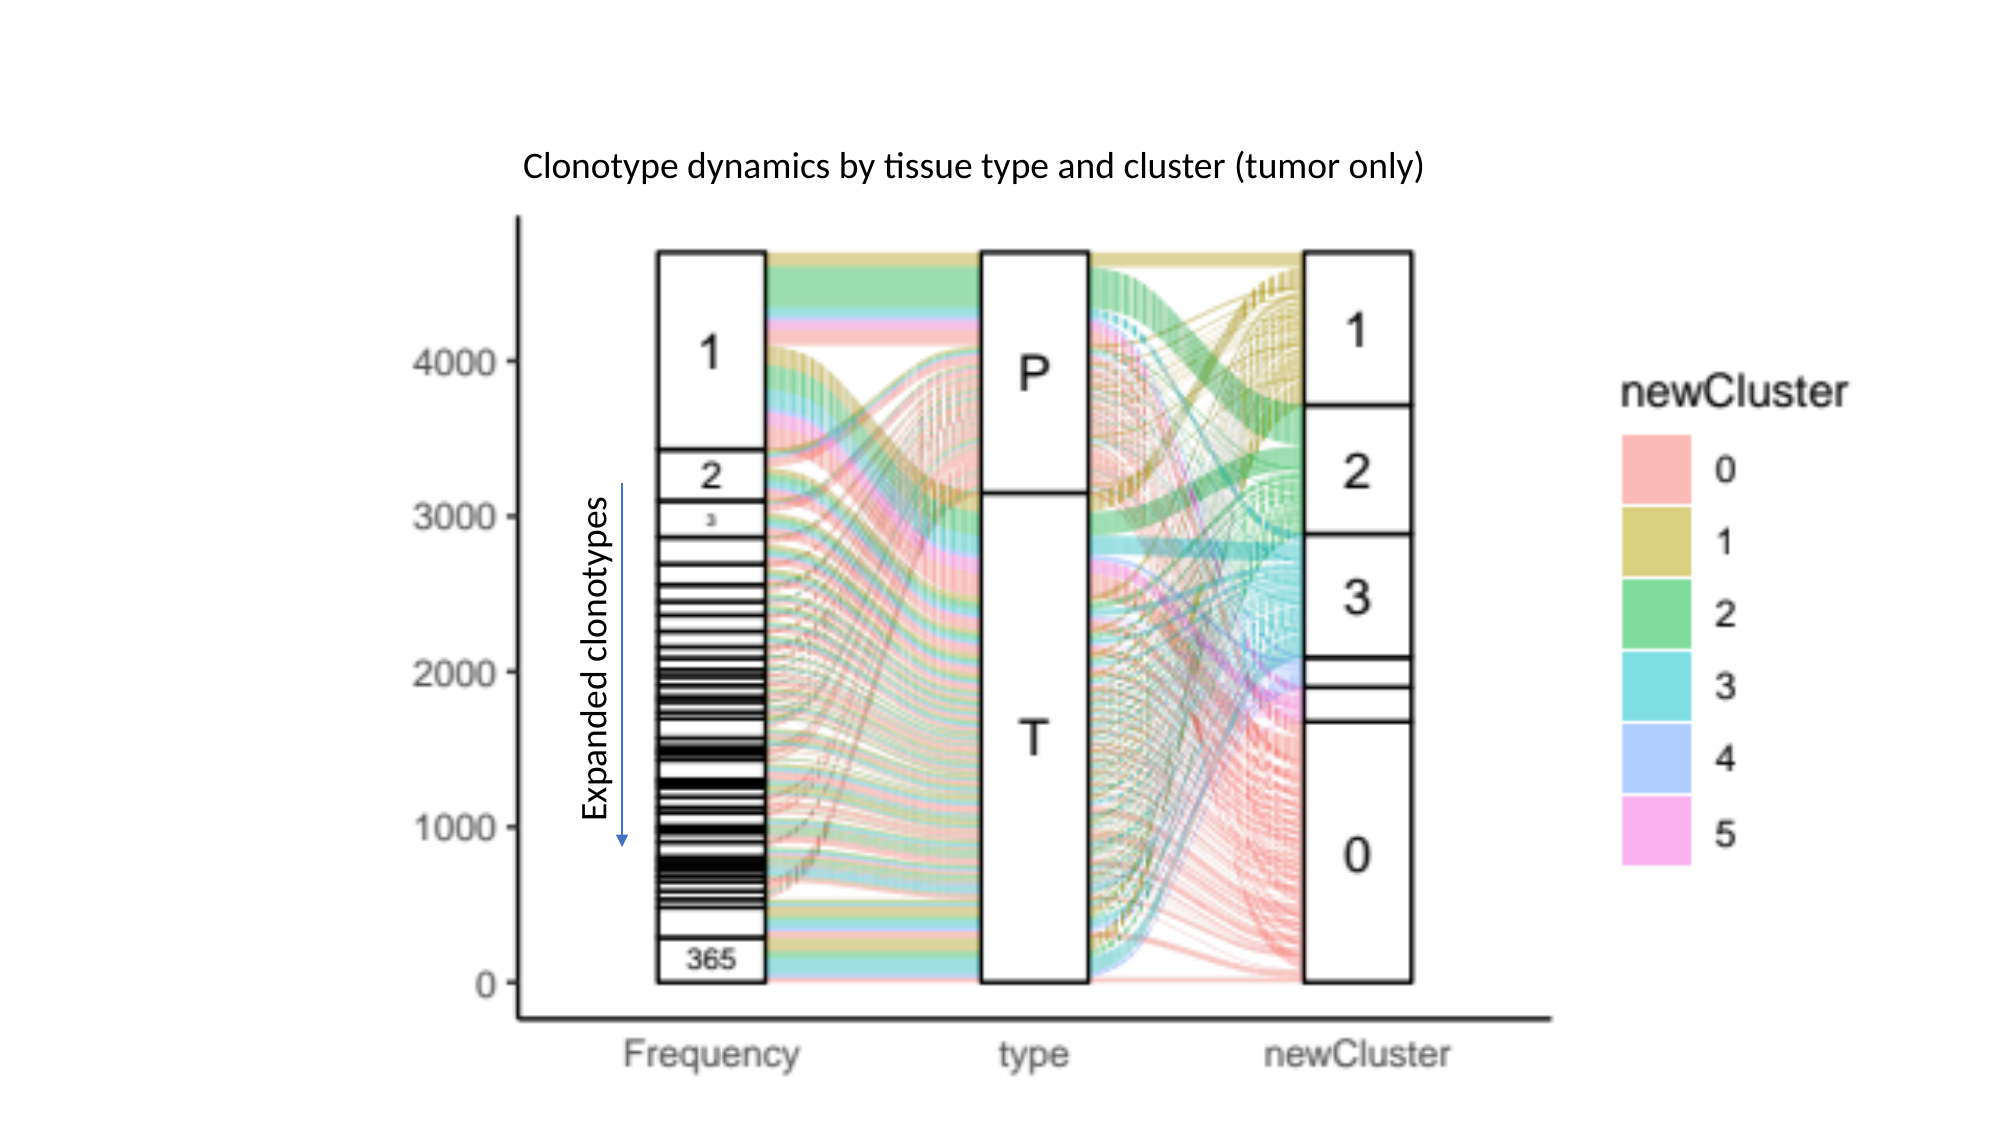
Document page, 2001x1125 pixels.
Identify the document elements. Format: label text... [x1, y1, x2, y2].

picture [392, 194, 1890, 1093]
text_box Clonotype dynamics by tissue type and cluster (tumor only) [508, 134, 1442, 194]
